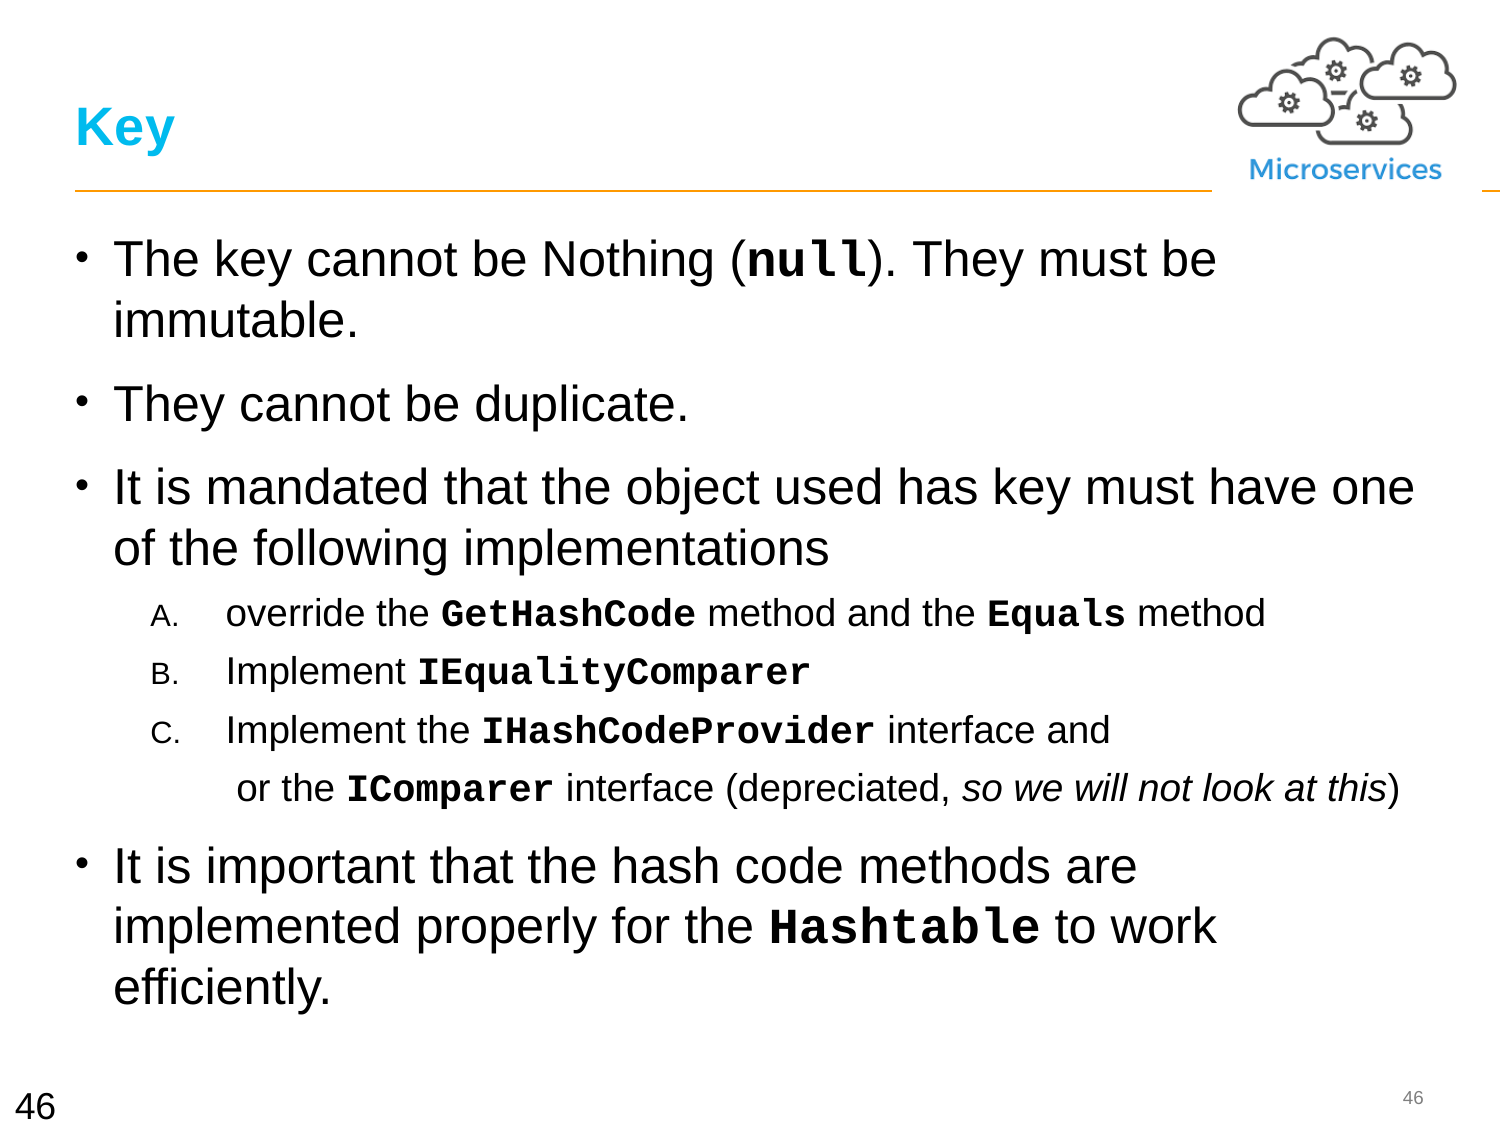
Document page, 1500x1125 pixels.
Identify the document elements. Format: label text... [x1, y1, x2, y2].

picture [1212, 1, 1482, 203]
title Key [75, 27, 1422, 157]
slide_number 46 [0, 1074, 350, 1114]
list The key cannot be Nothing (null). They must be immutable. They cannot be duplicate. It is mandated that the object used has key must have one of the following implementations override the GetHashCode method and the Equals method Implement IEqualityComparer Implement the IHashCodeProvider interface and or the IComparer interface (depreciated, so we will not look at this) It is important that the hash code methods are implemented properly for the Hashtable to work efficiently. [75, 226, 1425, 1018]
